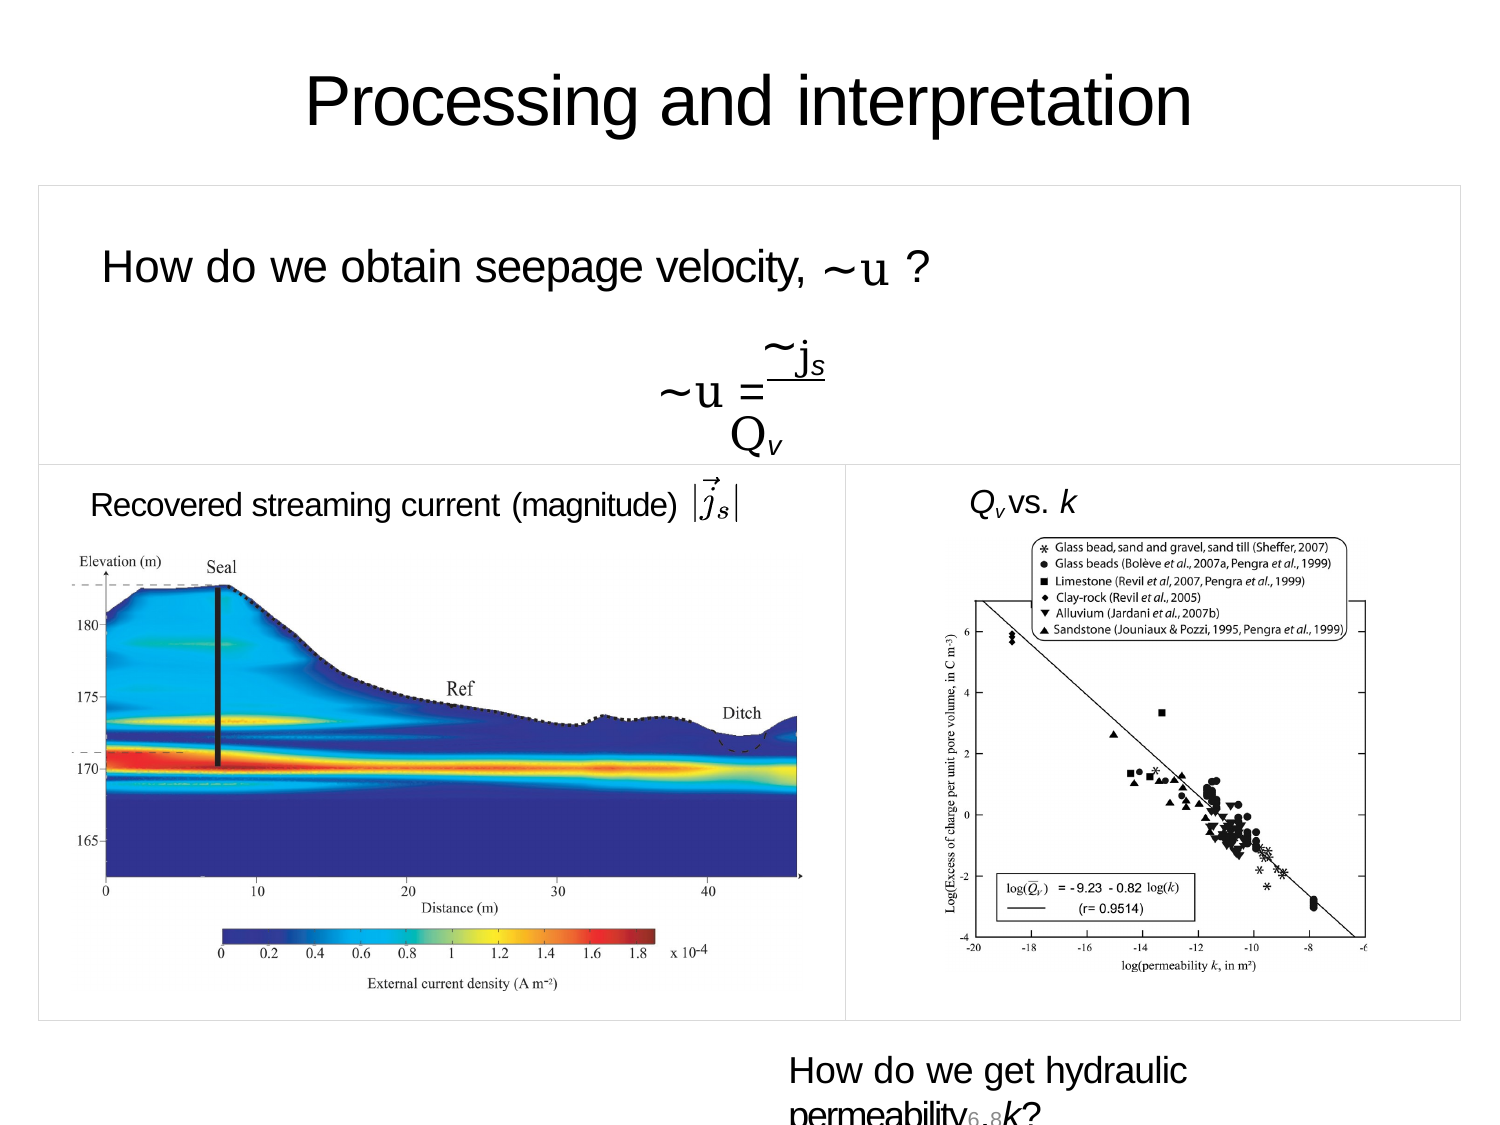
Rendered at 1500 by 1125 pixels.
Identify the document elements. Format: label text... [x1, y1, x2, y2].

table_cell Recovered streaming current (magnitude) [39, 465, 845, 1020]
text_box [694, 477, 738, 522]
table_header How do we obtain seepage velocity, ~u ? ~js ~u = Qv [39, 186, 1460, 464]
table_cell Qv vs. k [846, 465, 1460, 1020]
title Processing and interpretation [302, 52, 1198, 185]
text_box How do we get hydraulic permeability6,8k? [786, 1044, 1453, 1125]
